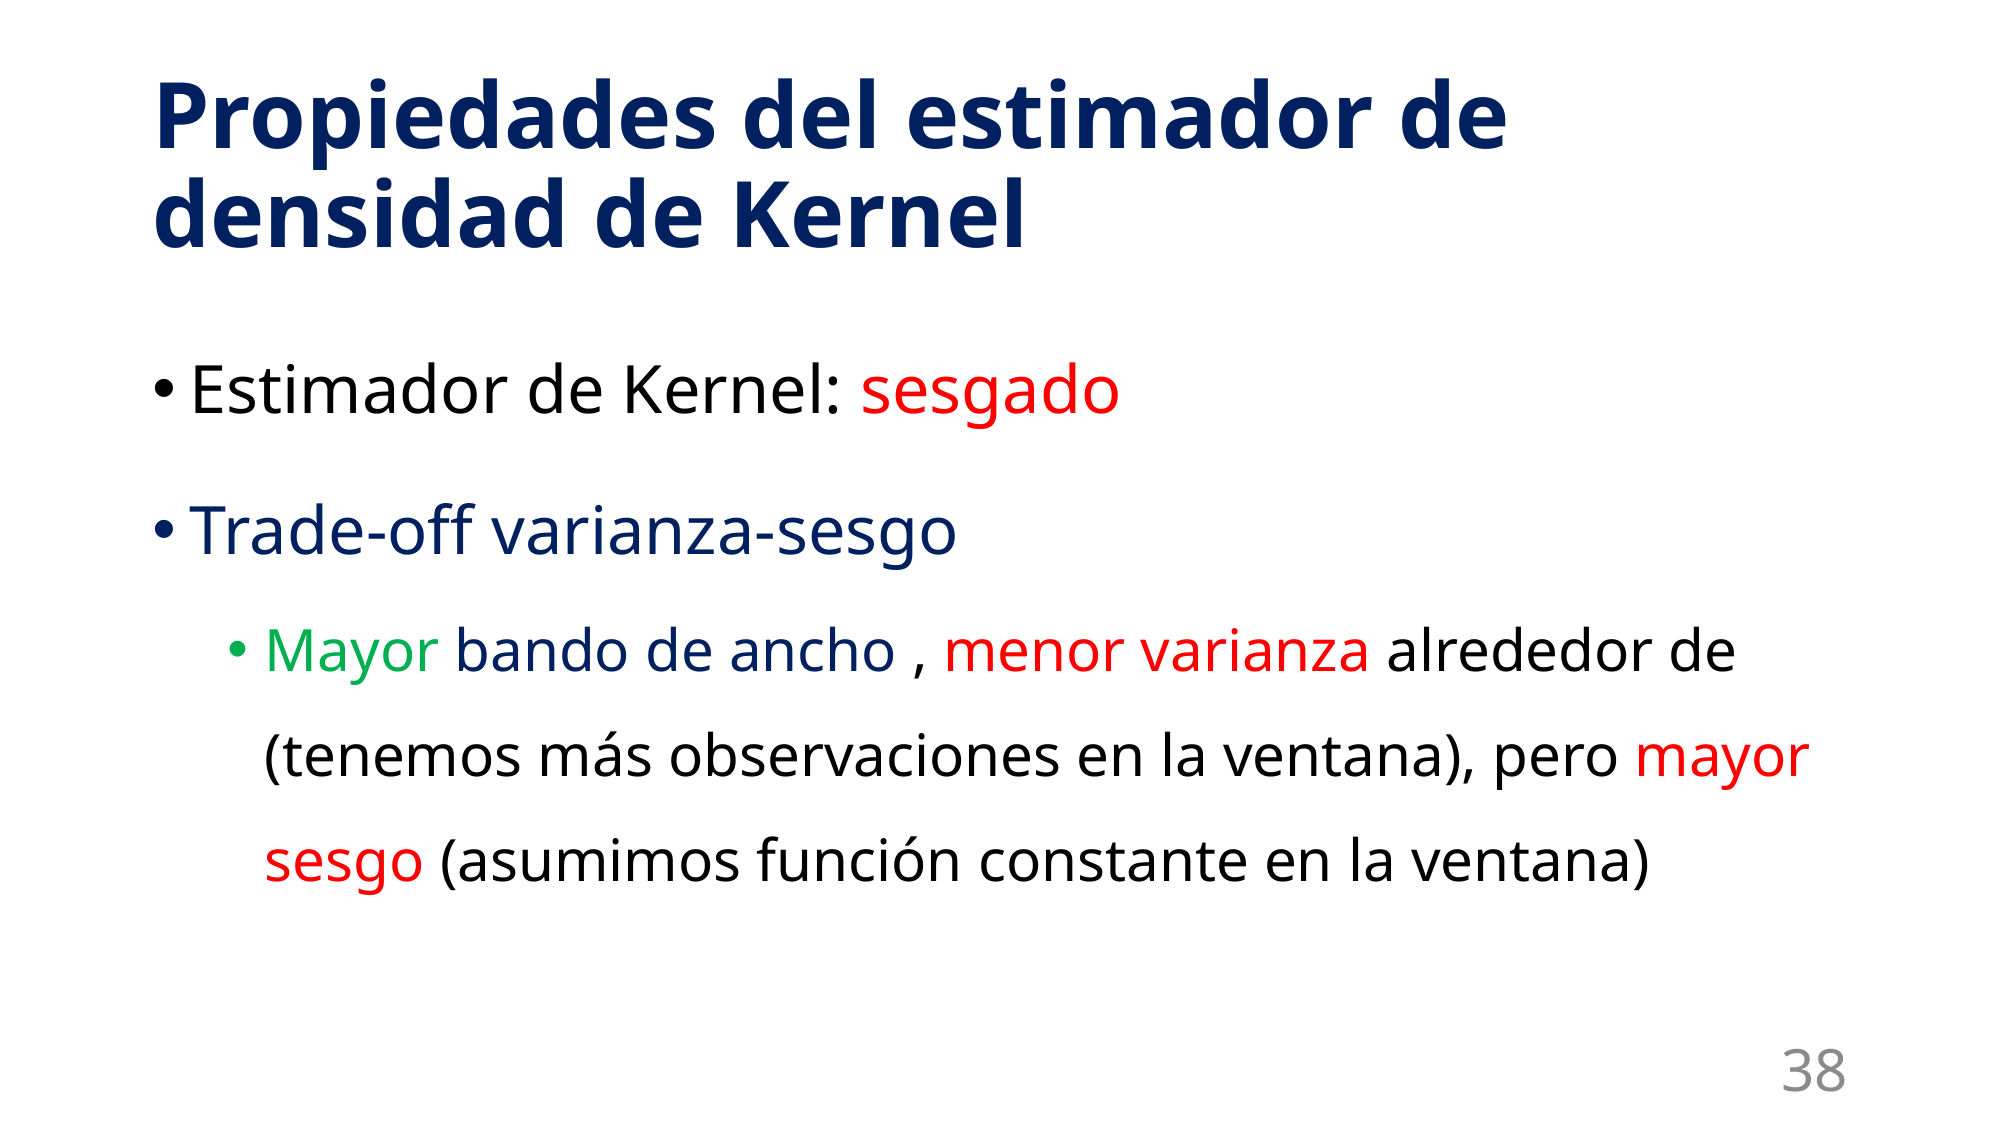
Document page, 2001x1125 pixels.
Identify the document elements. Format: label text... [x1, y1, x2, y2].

slide_number 38 [1412, 1042, 1863, 1103]
title Propiedades del estimador de densidad de Kernel [137, 59, 1863, 278]
